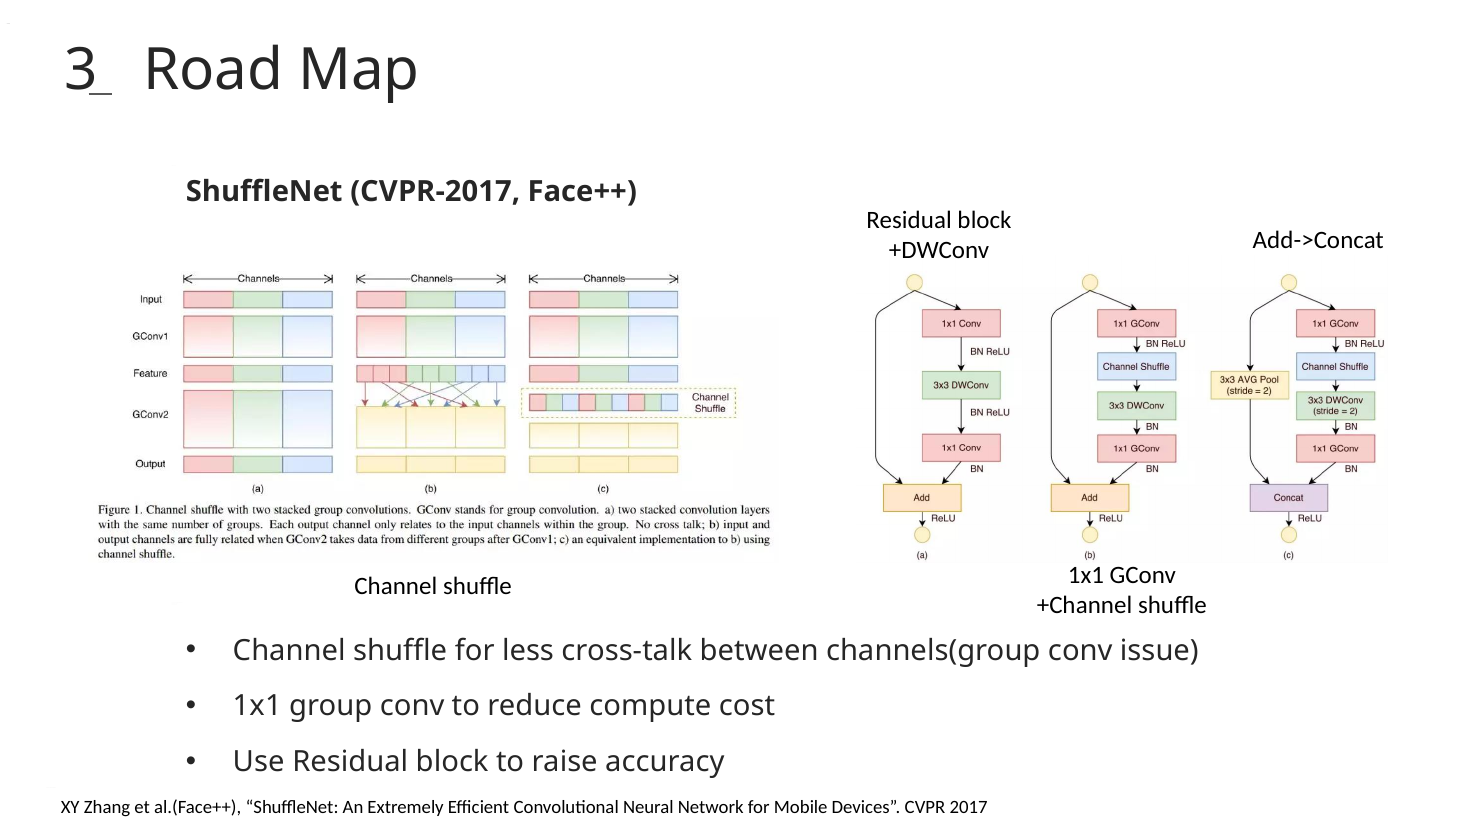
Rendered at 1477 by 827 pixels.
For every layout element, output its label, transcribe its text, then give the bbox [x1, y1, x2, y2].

text_box Residual block +DWConv [844, 195, 1034, 271]
text_box 1x1 GConv +Channel shuffle [1006, 571, 1238, 626]
picture [856, 255, 1389, 563]
text_box Add->Concat [1223, 215, 1413, 261]
text_box Channel shuffle for less cross-talk between channels(group conv issue) 1x1 group conv to reduce compute cost Use Residual block to raise accuracy [171, 602, 1471, 785]
text_box XY Zhang et al.(Face++), “ShuffleNet: An Extremely Efficient Convolutional Neural Network for Mobile Devices”. CVPR 2017 [46, 787, 1471, 825]
text_box Channel shuffle [226, 571, 641, 608]
text_box ShuffleNet (CVPR-2017, Face++) [171, 165, 1211, 215]
text_box 3 Road Map [5, 23, 479, 109]
picture [88, 255, 779, 563]
